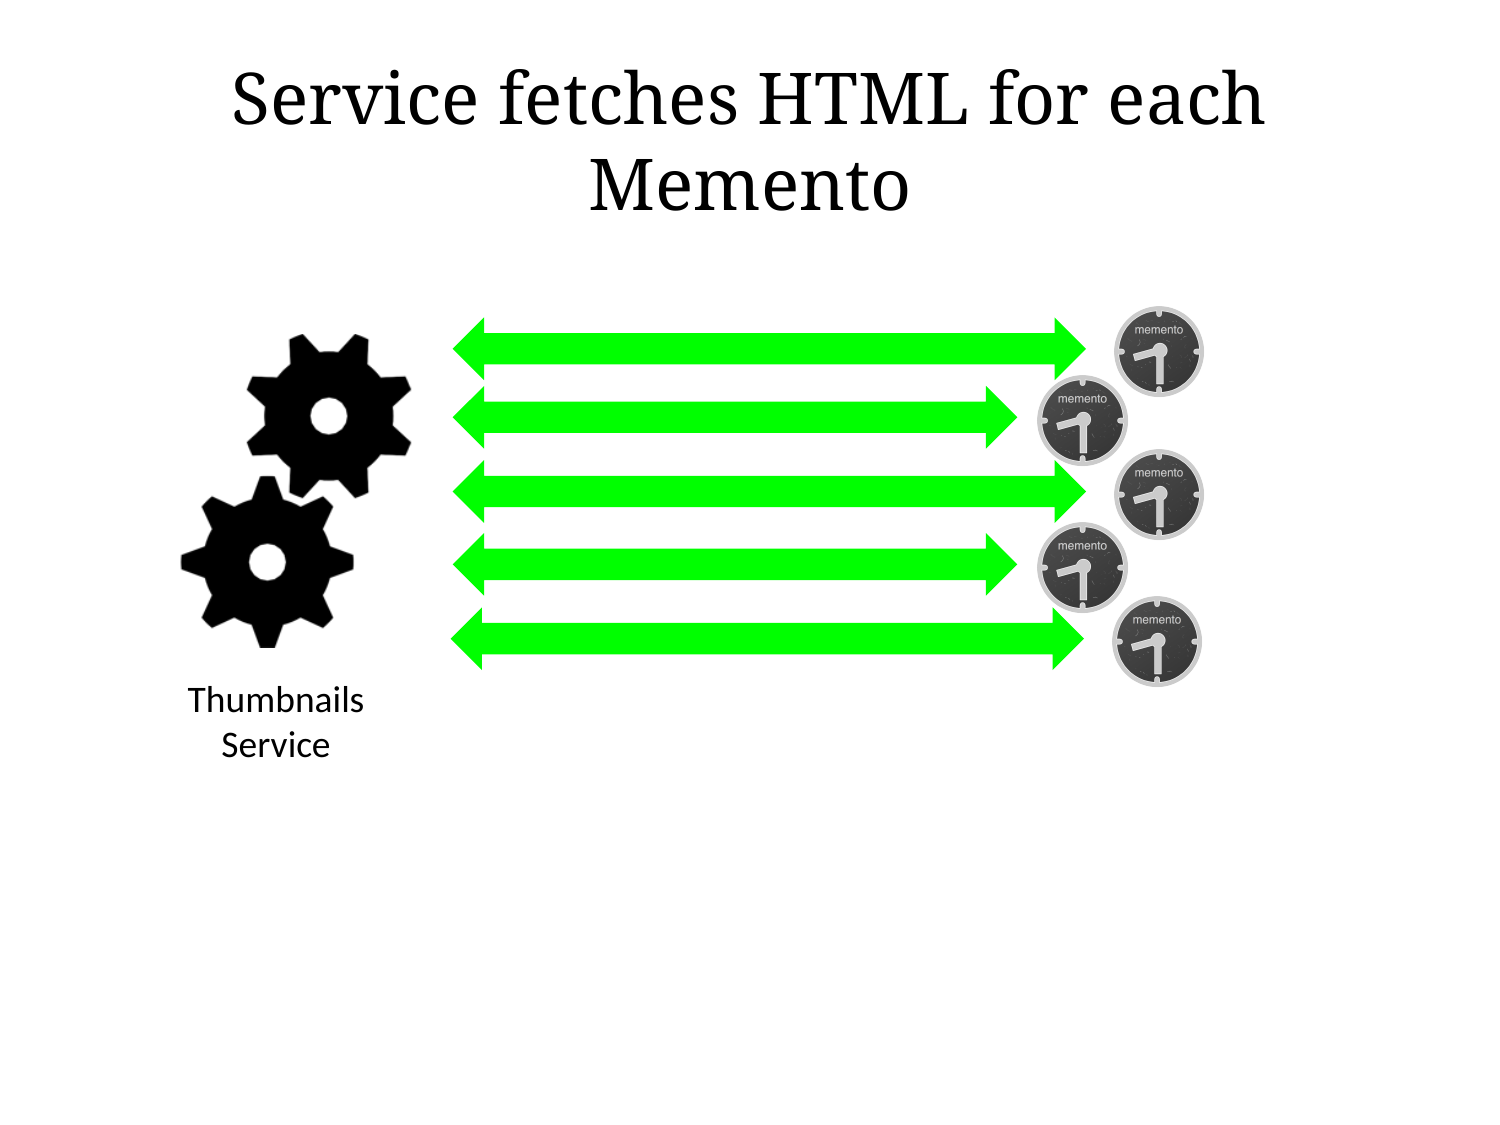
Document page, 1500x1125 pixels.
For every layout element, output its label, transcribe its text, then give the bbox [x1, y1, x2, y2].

text_box [458, 383, 1020, 451]
picture [1036, 305, 1206, 688]
title Service fetches HTML for each Memento [75, 45, 1425, 233]
text_box Thumbnails Service [172, 667, 380, 773]
text_box [458, 315, 1089, 383]
text_box [458, 605, 1087, 672]
text_box [458, 458, 1089, 525]
text_box [458, 531, 1020, 598]
picture [139, 333, 453, 648]
